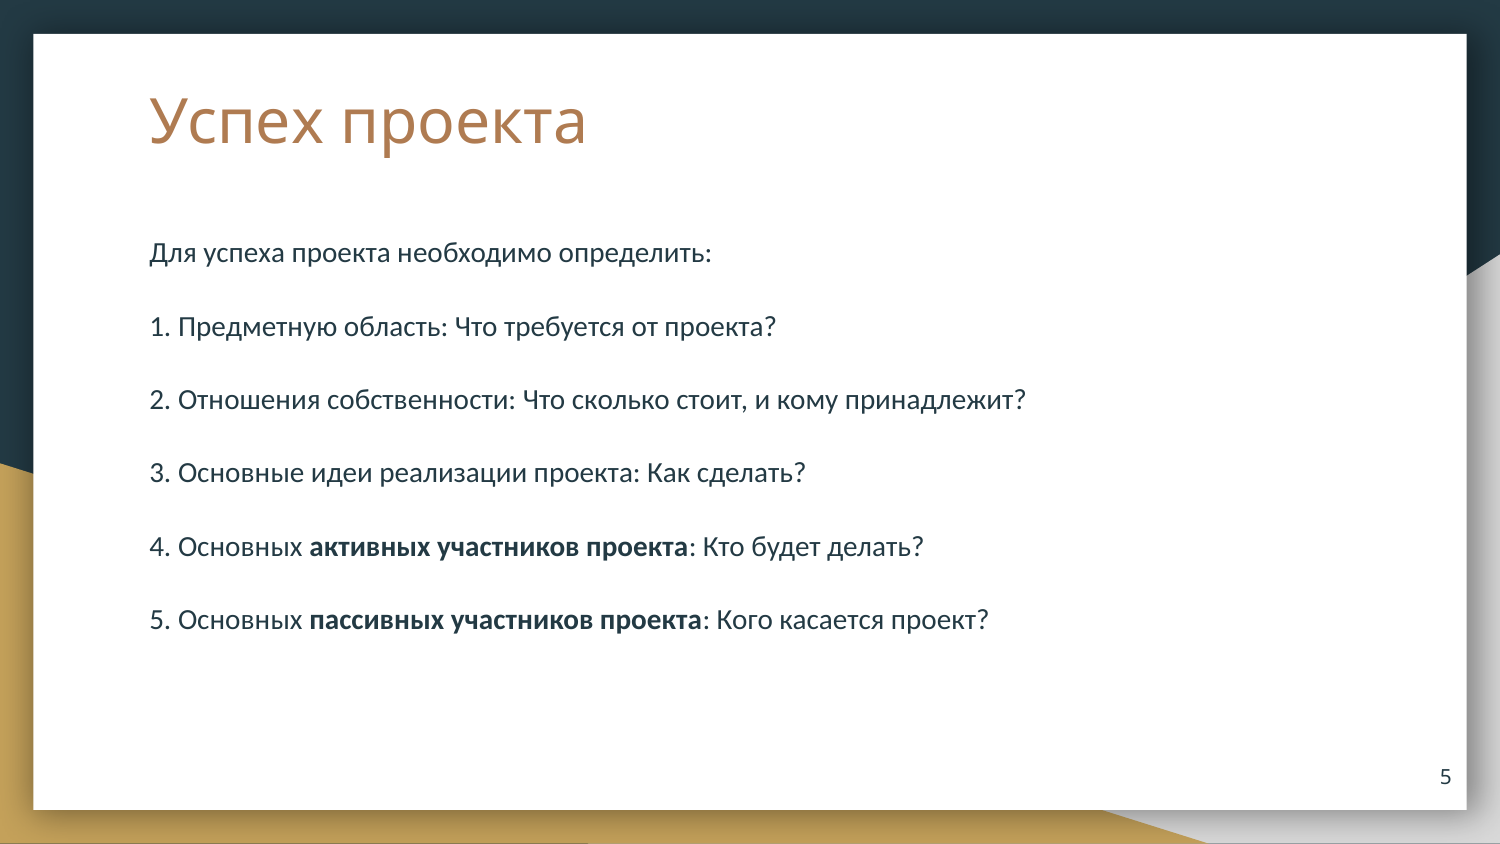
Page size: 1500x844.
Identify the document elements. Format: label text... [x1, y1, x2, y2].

list Для успеха проекта необходимо определить: 1. Предметную область: Что требуется от проекта? 2. Отношения собственности: Что сколько стоит, и кому принадлежит? 3. Основные идеи реализации проекта: Как сделать? 4. Основных активных участников проекта: Кто будет делать? 5. Основных пассивных участников проекта: Кого касается проект? [134, 213, 1366, 661]
title Успех проекта [134, 66, 1366, 213]
slide_number ‹#› [1376, 745, 1467, 810]
